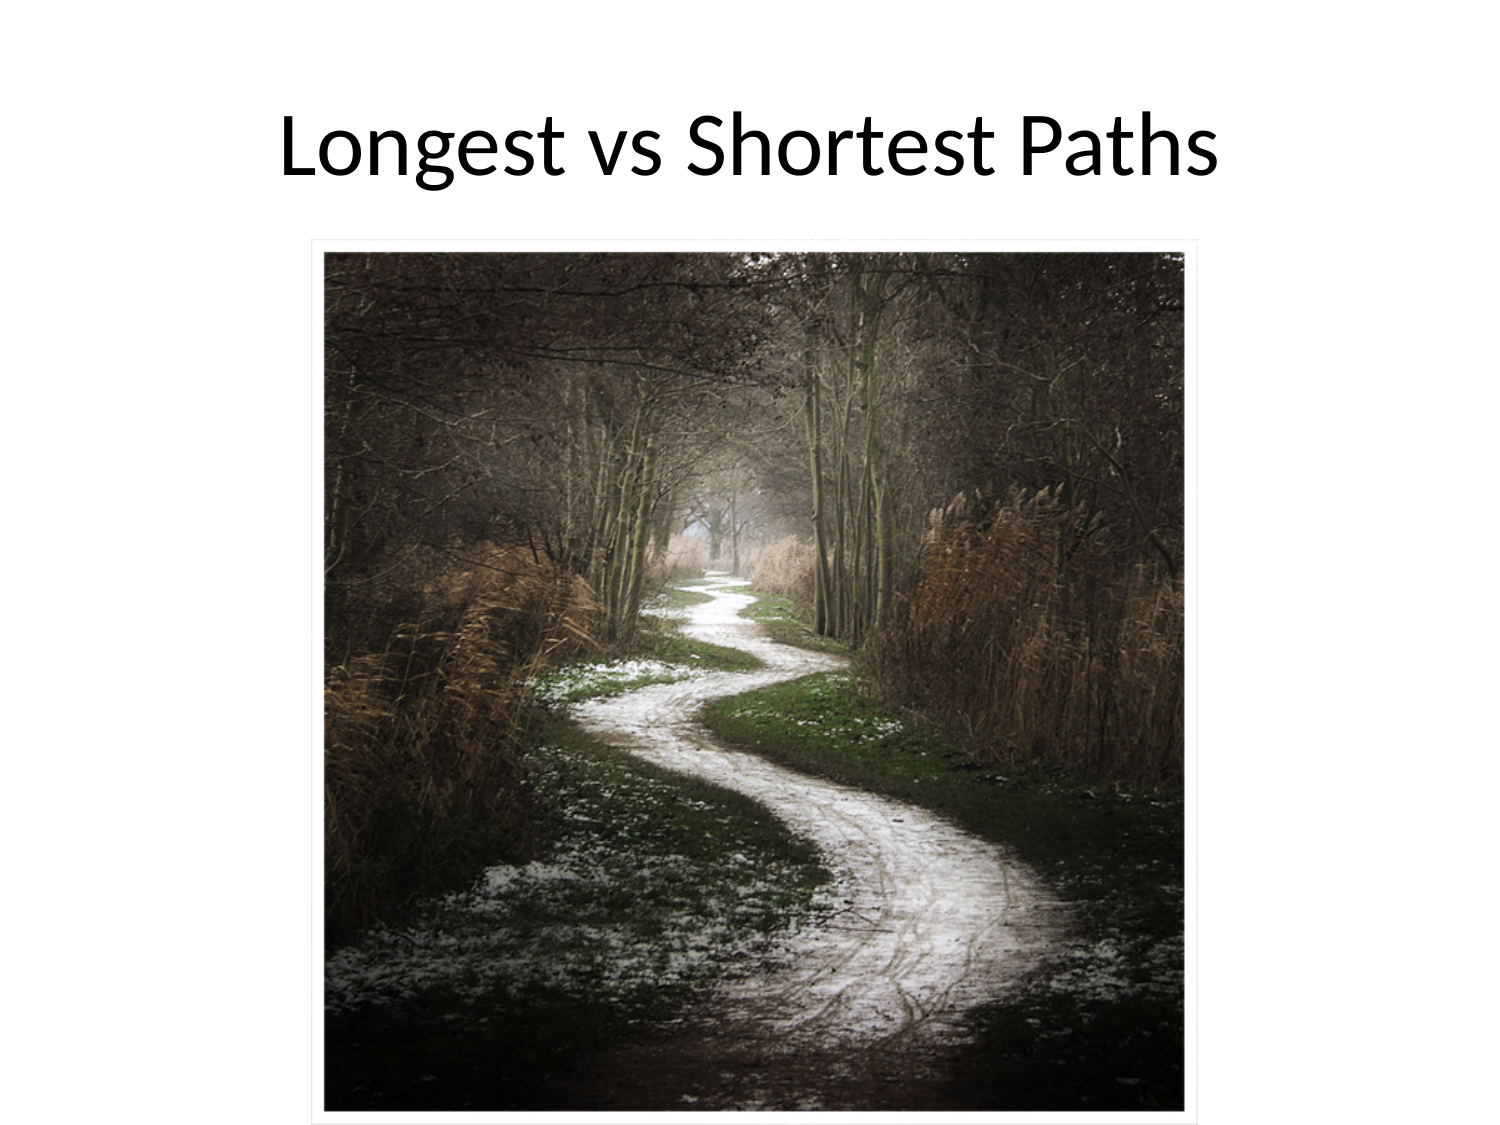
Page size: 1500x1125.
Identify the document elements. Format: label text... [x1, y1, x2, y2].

title Longest vs Shortest Paths [75, 45, 1425, 233]
picture [311, 239, 1198, 1125]
